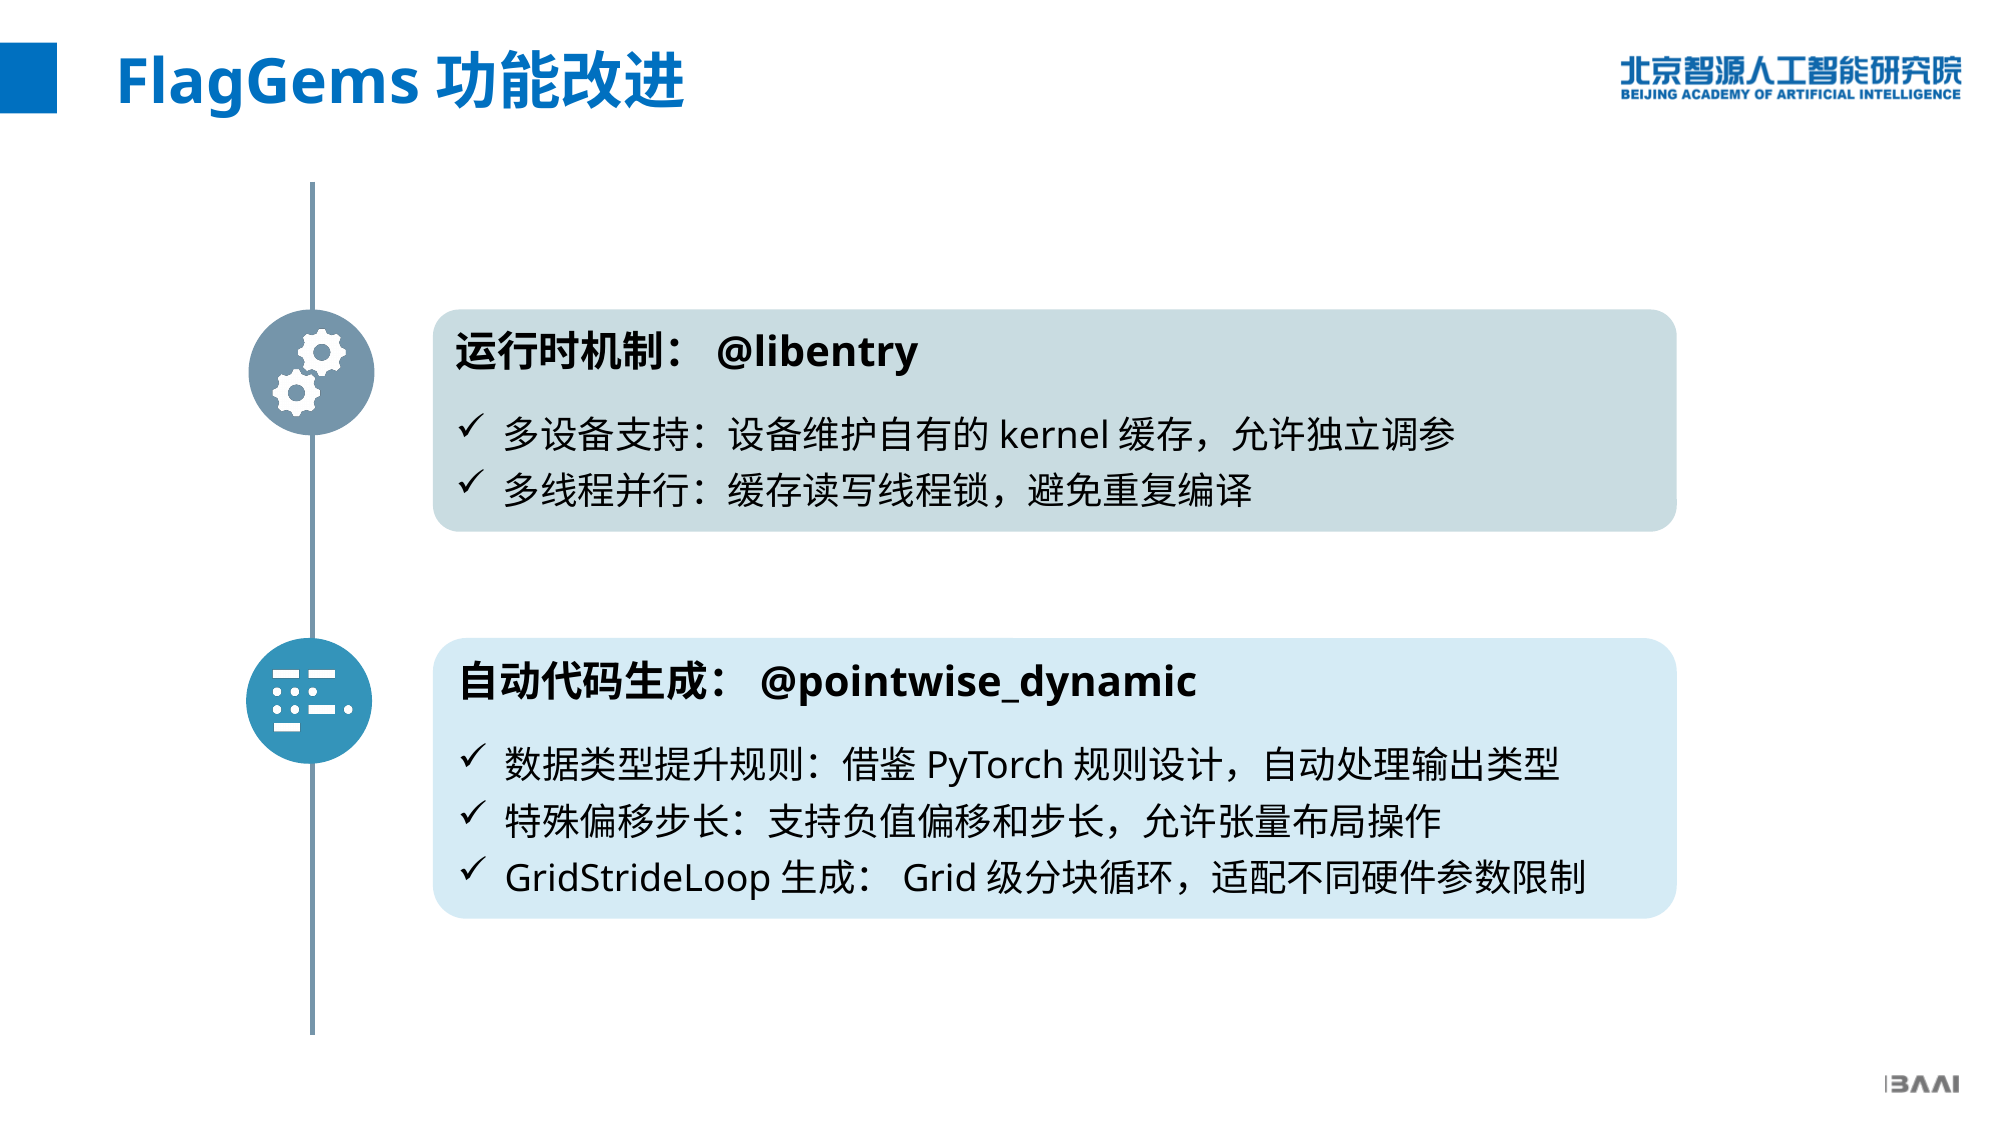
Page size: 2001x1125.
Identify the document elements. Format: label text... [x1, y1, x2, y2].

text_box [248, 309, 375, 436]
text_box 运行时机制：@libentry 多设备支持：设备维护自有的kernel缓存，允许独立调参 多线程并行：缓存读写线程锁，避免重复编译 [431, 308, 1678, 533]
picture [1613, 38, 1972, 117]
picture [1880, 1073, 1963, 1095]
text_box 自动代码生成：@pointwise_dynamic 数据类型提升规则：借鉴PyTorch规则设计，自动处理输出类型 特殊偏移步长：支持负值偏移和步长，允许张量布局操作 GridStrideLoop生成：Grid级分块循环，适配不同硬件参数限制 [431, 636, 1678, 920]
text_box FlagGems功能改进 [77, 49, 1588, 108]
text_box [246, 637, 373, 764]
